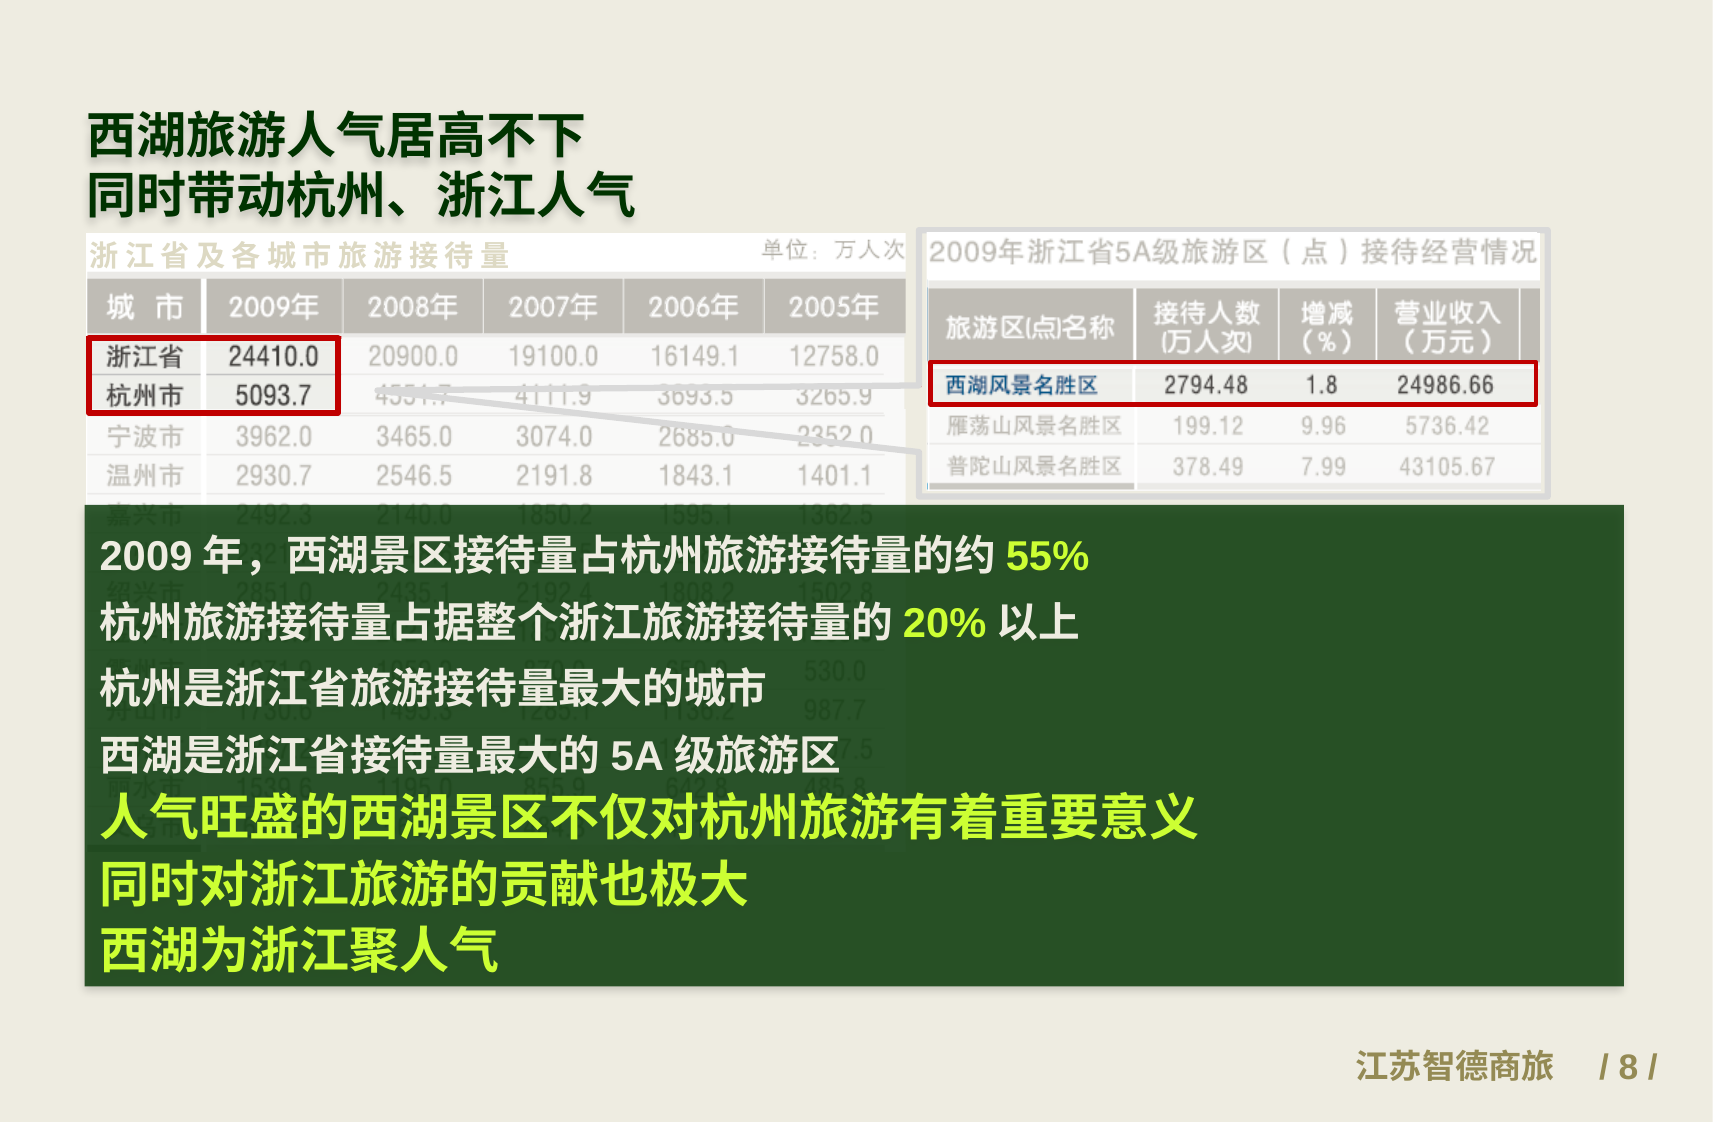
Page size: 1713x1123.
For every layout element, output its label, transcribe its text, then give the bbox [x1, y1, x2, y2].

text_box 2009年，西湖景区接待量占杭州旅游接待量的约55% 杭州旅游接待量占据整个浙江旅游接待量的20%以上 杭州是浙江省旅游接待量最大的城市 西湖是浙江省接待量最大的5A级旅游区 人气旺盛的西湖景区不仅对杭州旅游有着重要意义 同时对浙江旅游的贡献也极大 西湖为浙江聚人气 [84, 504, 1624, 987]
picture [926, 232, 1538, 491]
text_box [910, 228, 1550, 499]
text_box 西湖旅游人气居高不下 同时带动杭州、浙江人气 [71, 96, 857, 230]
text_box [927, 233, 1542, 491]
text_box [74, 229, 906, 852]
